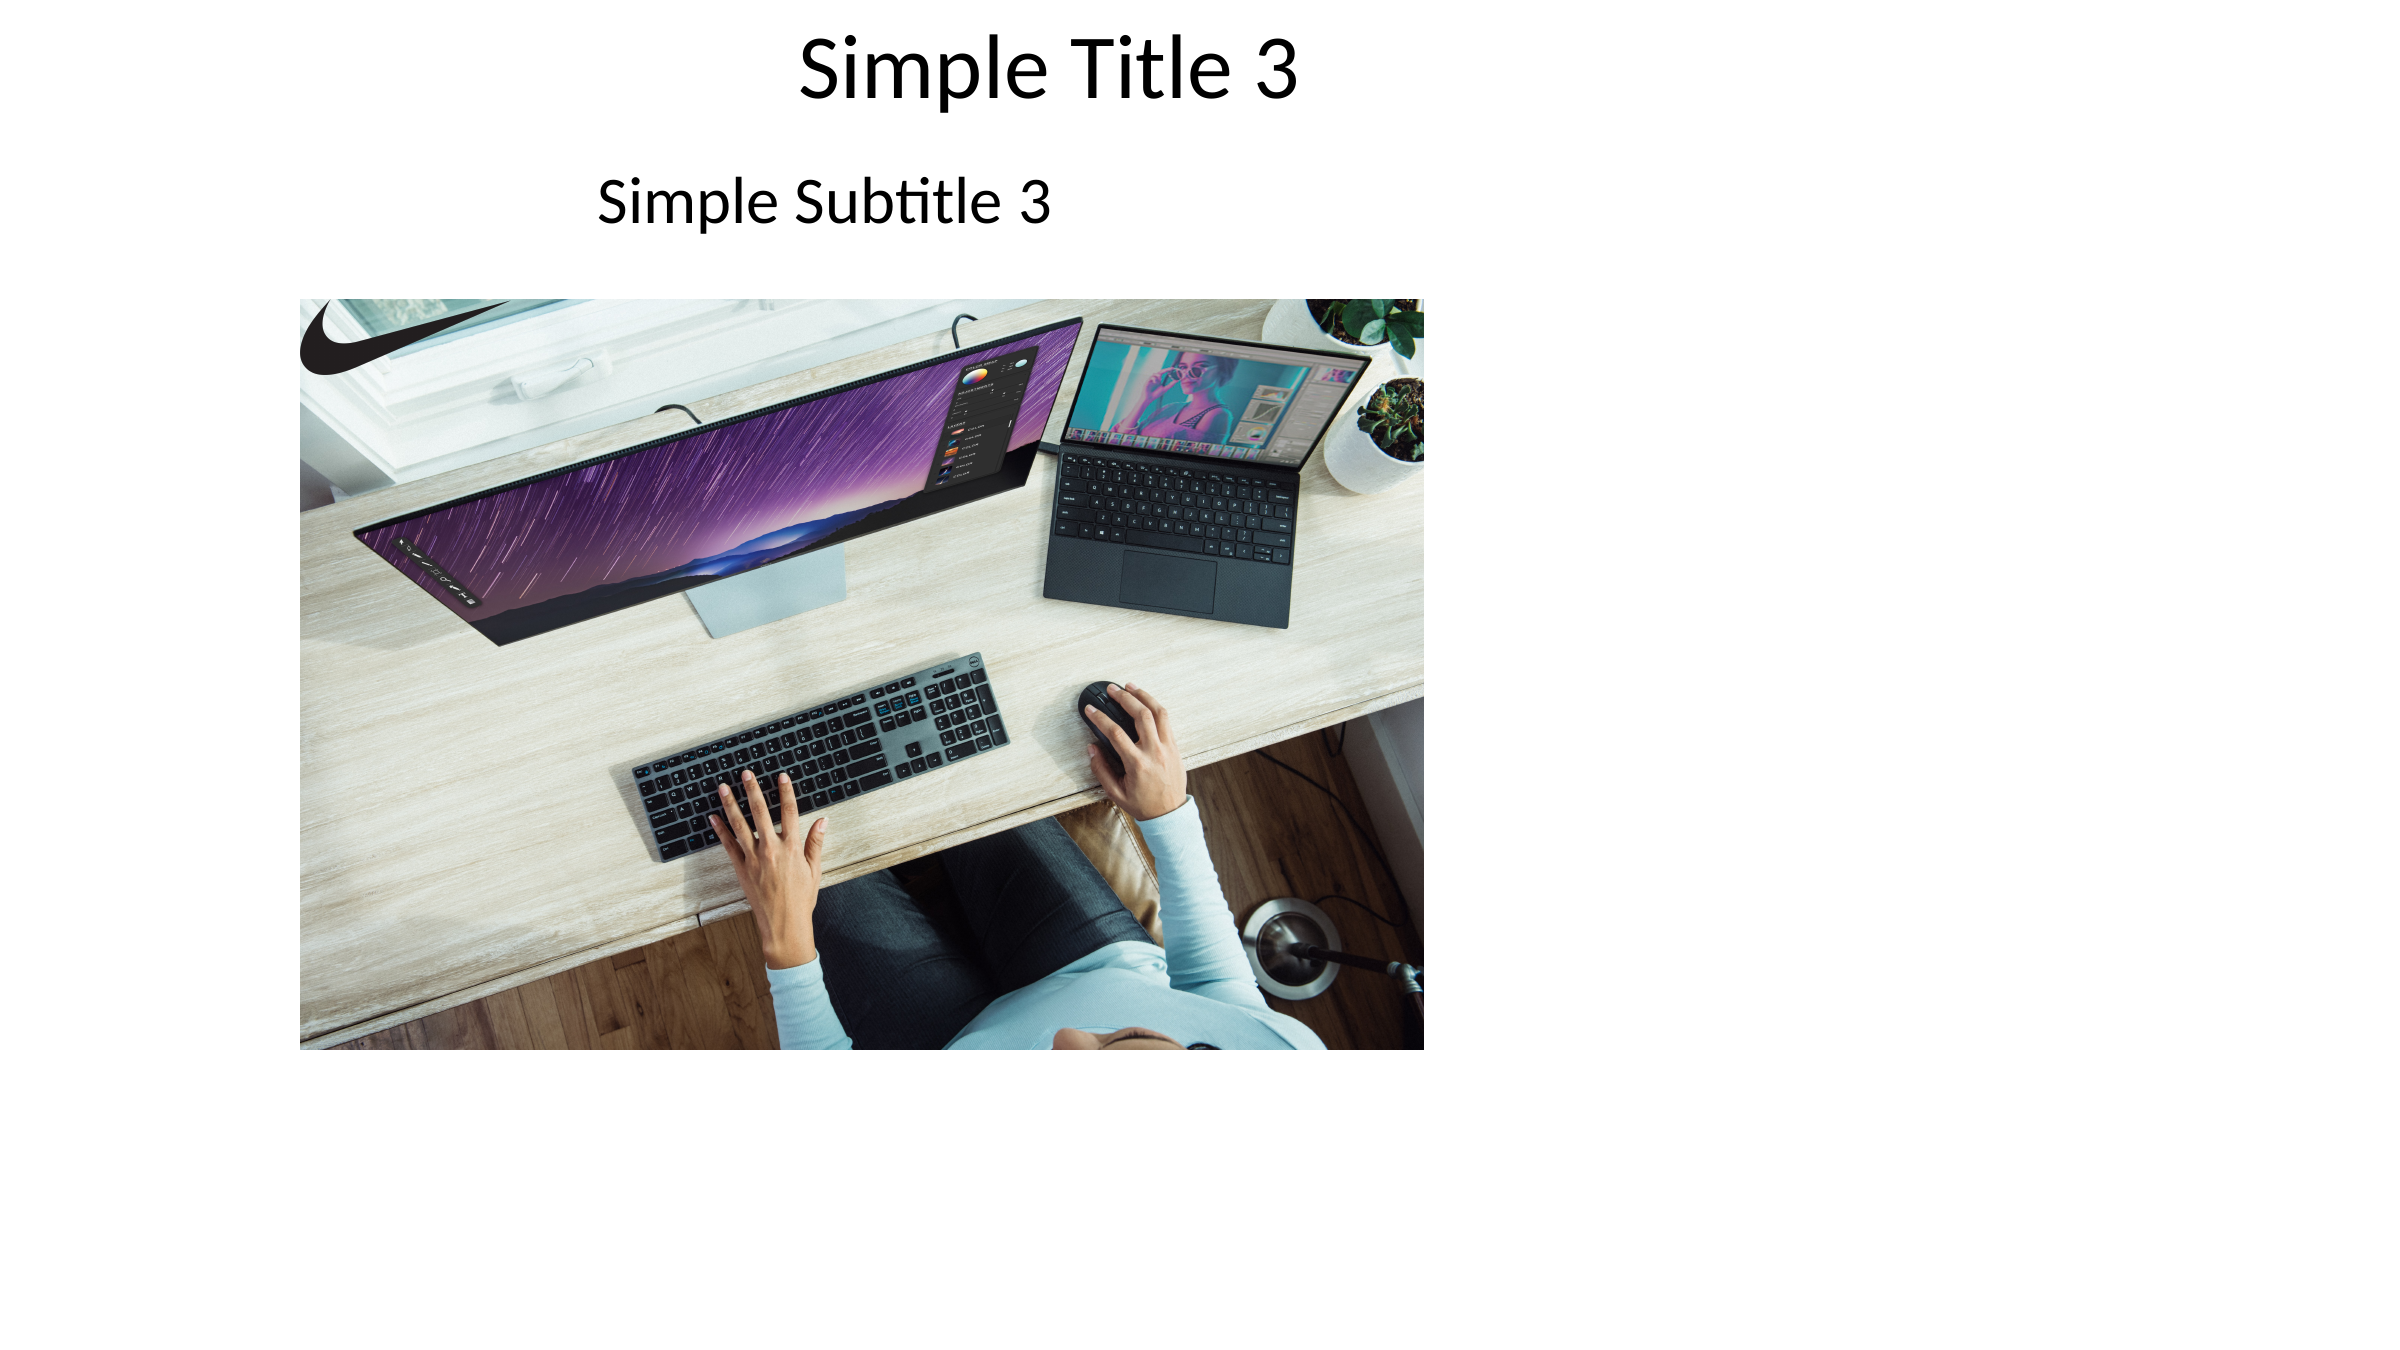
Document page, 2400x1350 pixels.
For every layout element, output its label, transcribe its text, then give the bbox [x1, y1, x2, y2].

picture [299, 299, 1424, 1051]
text_box Simple Subtitle 3 [582, 149, 1068, 245]
text_box Simple Title 3 [783, 0, 1317, 125]
